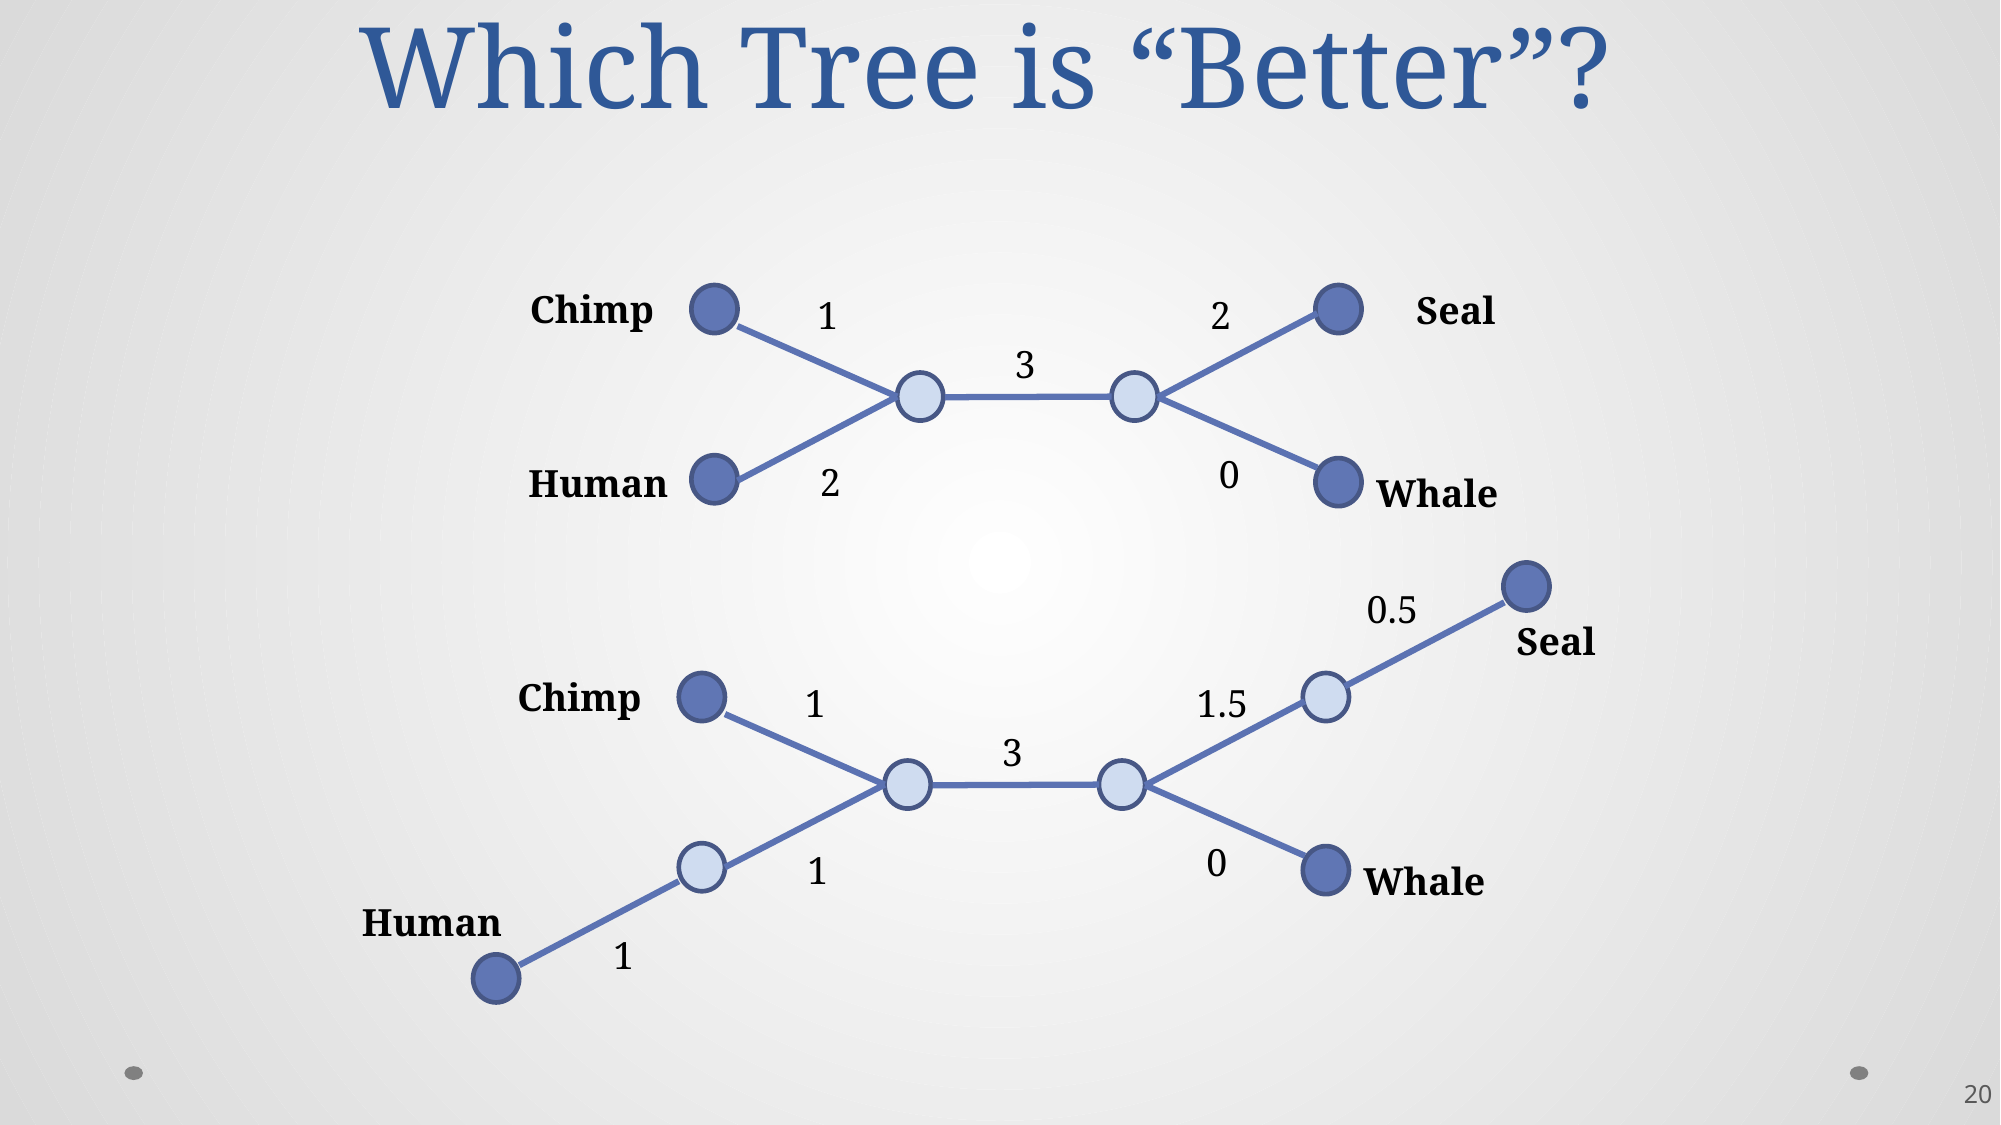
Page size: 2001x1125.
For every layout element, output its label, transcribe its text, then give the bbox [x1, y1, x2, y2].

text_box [351, 562, 1609, 1003]
slide_number 20 [1550, 1065, 2000, 1125]
title Which Tree is “Better”? [99, 27, 1900, 139]
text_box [516, 278, 1509, 524]
